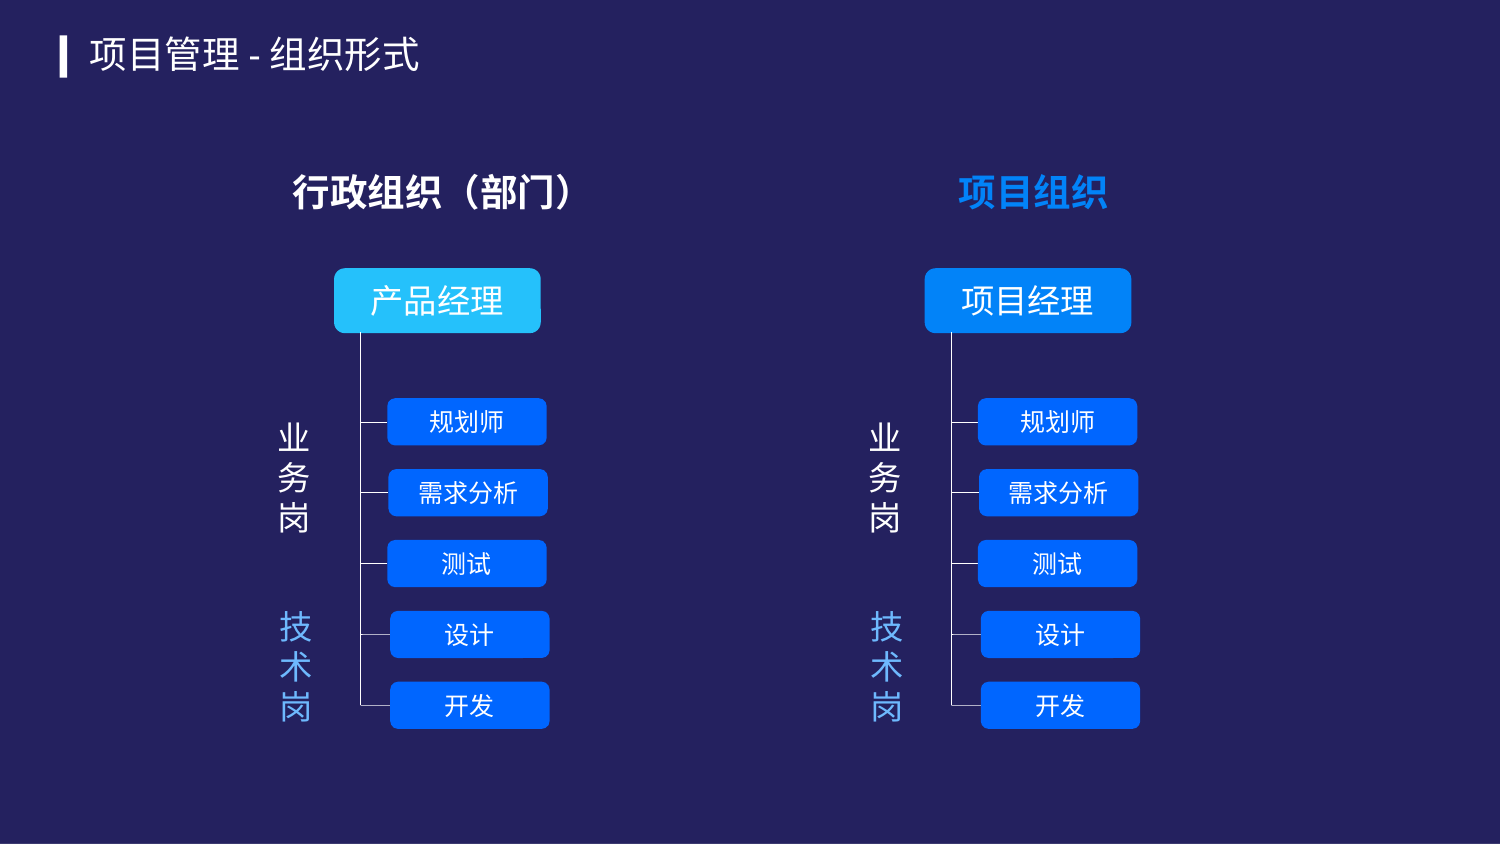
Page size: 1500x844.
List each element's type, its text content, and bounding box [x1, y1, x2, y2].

text_box 需求分析 [978, 468, 1139, 517]
text_box 项目组织 [886, 161, 1182, 222]
text_box 规划师 [386, 397, 548, 446]
text_box 业务岗 [844, 410, 925, 545]
text_box 测试 [386, 539, 548, 588]
text_box 设计 [980, 610, 1141, 659]
text_box [59, 35, 68, 78]
text_box 技术岗 [849, 598, 925, 734]
text_box 行政组织（部门） [218, 161, 668, 222]
text_box 需求分析 [387, 468, 549, 517]
text_box 项目经理 [924, 267, 1132, 334]
text_box 规划师 [977, 397, 1138, 446]
text_box 开发 [389, 681, 551, 730]
text_box 测试 [977, 539, 1138, 588]
text_box 技术岗 [258, 598, 335, 734]
text_box 业务岗 [253, 410, 335, 545]
text_box 开发 [980, 681, 1141, 730]
text_box 产品经理 [333, 267, 542, 334]
text_box 项目管理-组织形式 [74, 23, 1424, 84]
text_box 设计 [389, 610, 551, 659]
